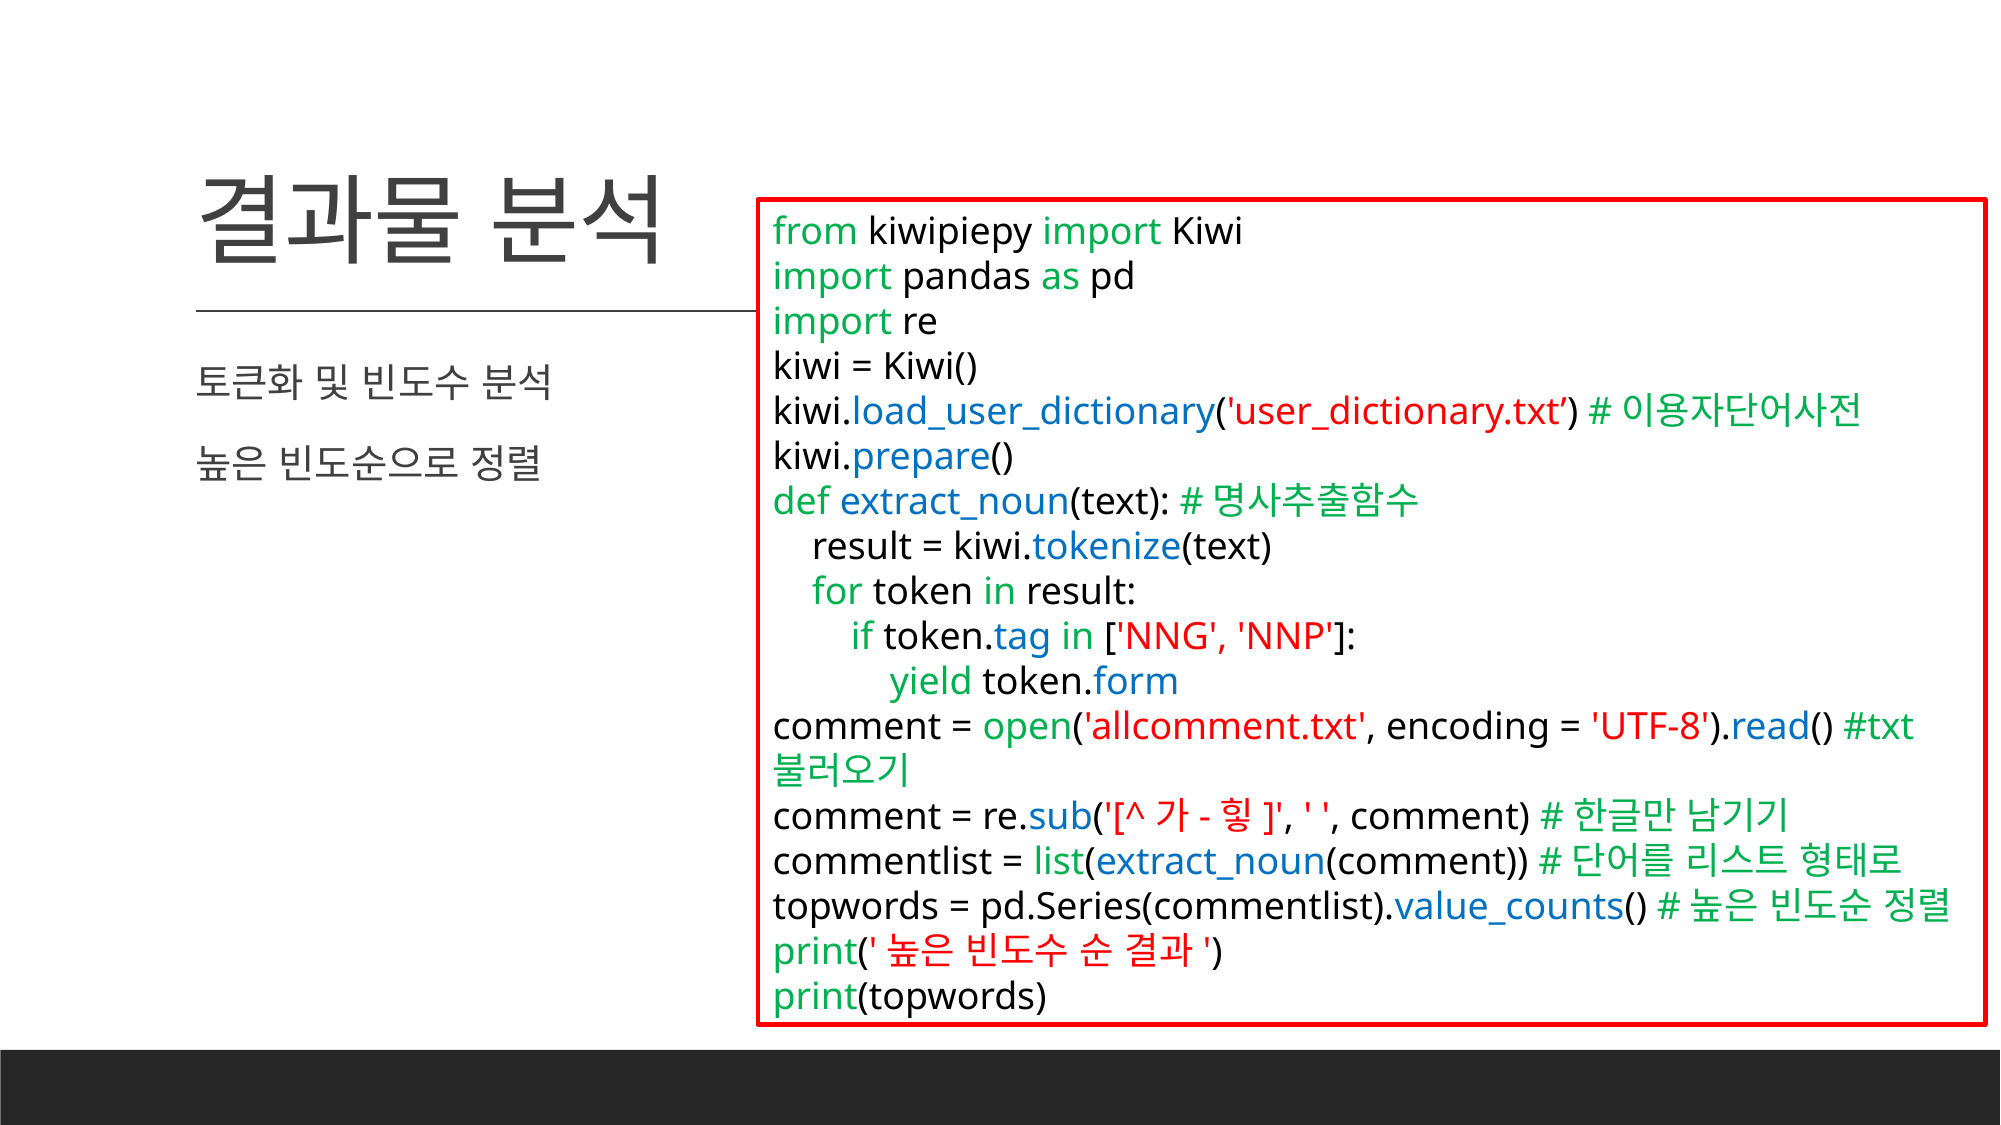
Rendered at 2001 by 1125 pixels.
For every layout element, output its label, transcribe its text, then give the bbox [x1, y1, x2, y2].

title 결과물 분석 [180, 47, 1830, 285]
list 토큰화 및 빈도수 분석 높은 빈도순으로 정렬 [180, 345, 758, 963]
text_box from kiwipiepy import Kiwi import pandas as pd import re kiwi = Kiwi() kiwi.load_user_dictionary('user_dictionary.txt’) #이용자단어사전 kiwi.prepare() def extract_noun(text): #명사추출함수 result = kiwi.tokenize(text) for token in result: if token.tag in ['NNG', 'NNP']: yield token.form comment = open('allcomment.txt', encoding = 'UTF-8').read() #txt 불러오기 comment = re.sub('[^가-힣]', ' ', comment) #한글만 남기기 commentlist = list(extract_noun(comment)) #단어를 리스트 형태로 topwords = pd.Series(commentlist).value_counts() #높은 빈도순 정렬 print('높은 빈도수 순 결과') print(topwords) [758, 199, 1986, 1025]
